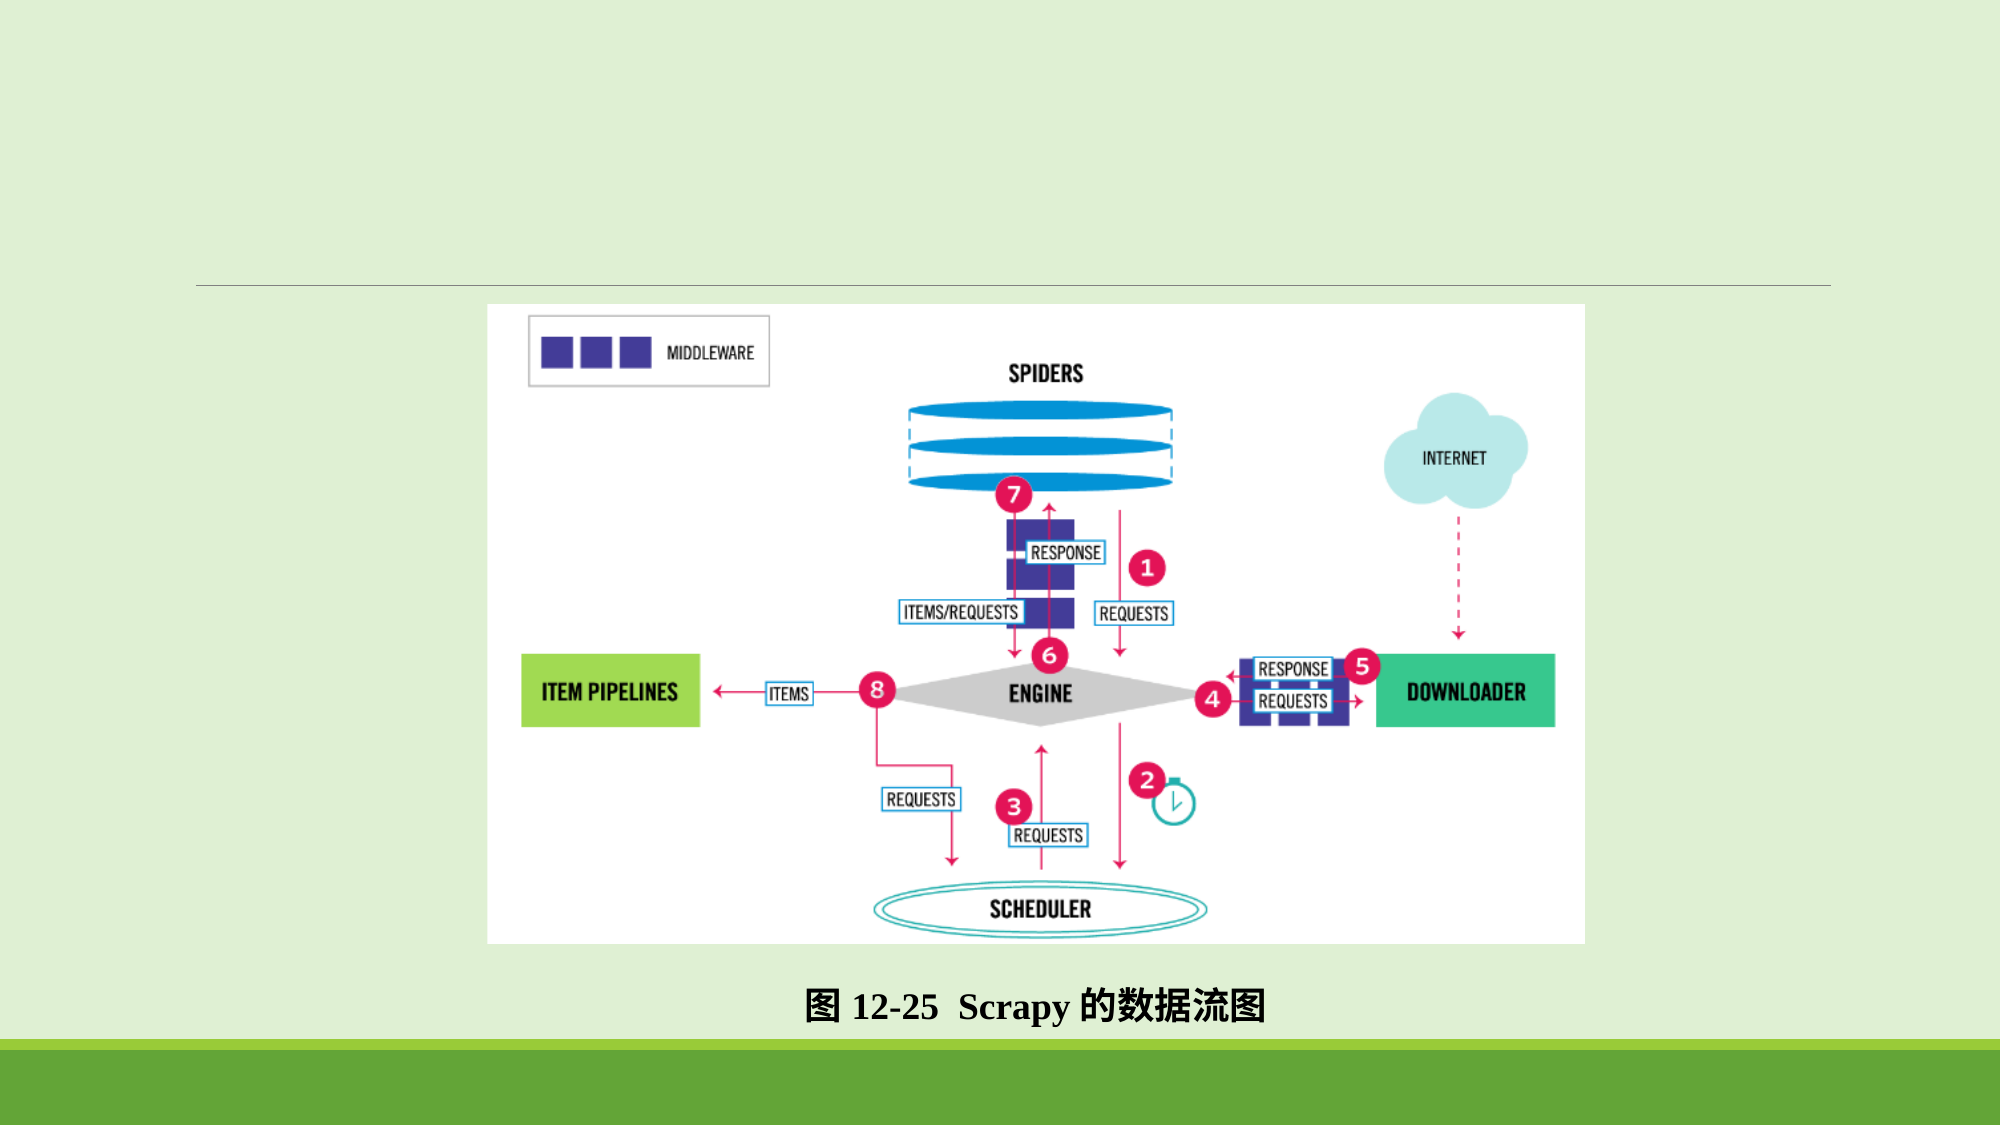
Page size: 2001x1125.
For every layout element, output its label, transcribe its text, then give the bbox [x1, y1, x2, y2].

text_box 图12-25 Scrapy的数据流图 [790, 974, 1282, 1035]
picture [486, 304, 1586, 945]
